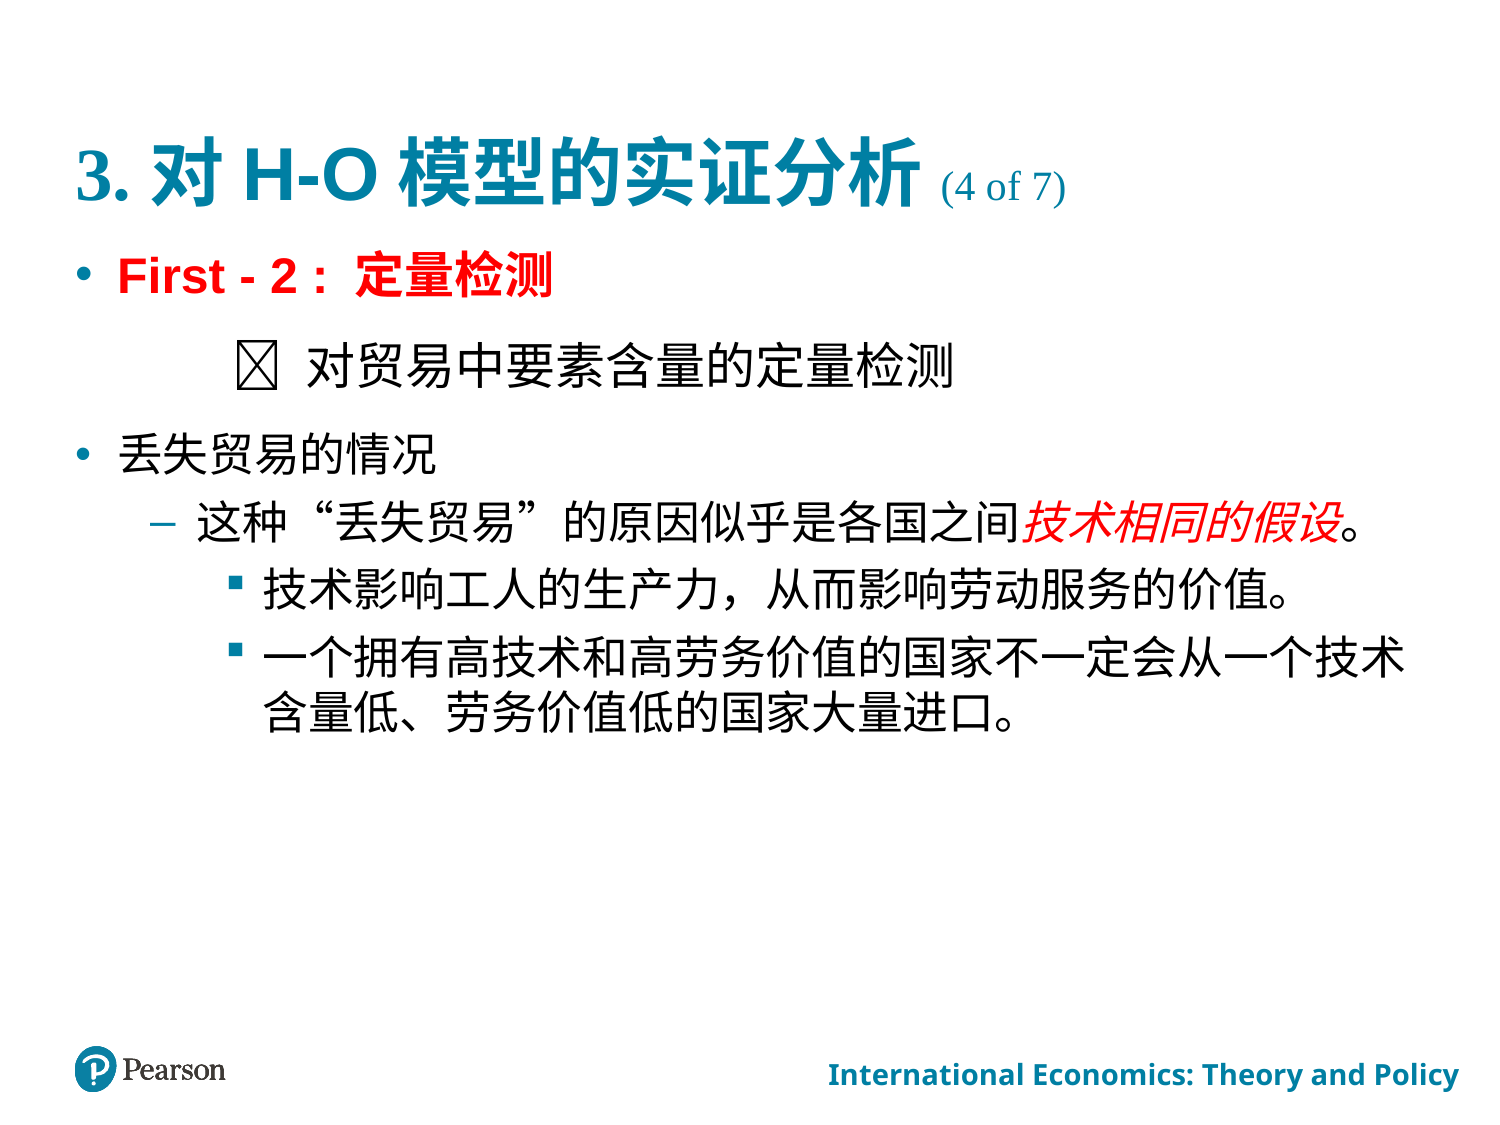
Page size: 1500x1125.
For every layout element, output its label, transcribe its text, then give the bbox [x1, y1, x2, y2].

title 3.对H-O模型的实证分析(4 of 7) [75, 35, 1413, 216]
list First - 2 : 定量检测  对贸易中要素含量的定量检测 丢失贸易的情况 这种“丢失贸易”的原因似乎是各国之间技术相同的假设。 技术影响工人的生产力，从而影响劳动服务的价值。 一个拥有高技术和高劳务价值的国家不一定会从一个技术含量低、劳务价值低的国家大量进口。 [75, 243, 1413, 1038]
